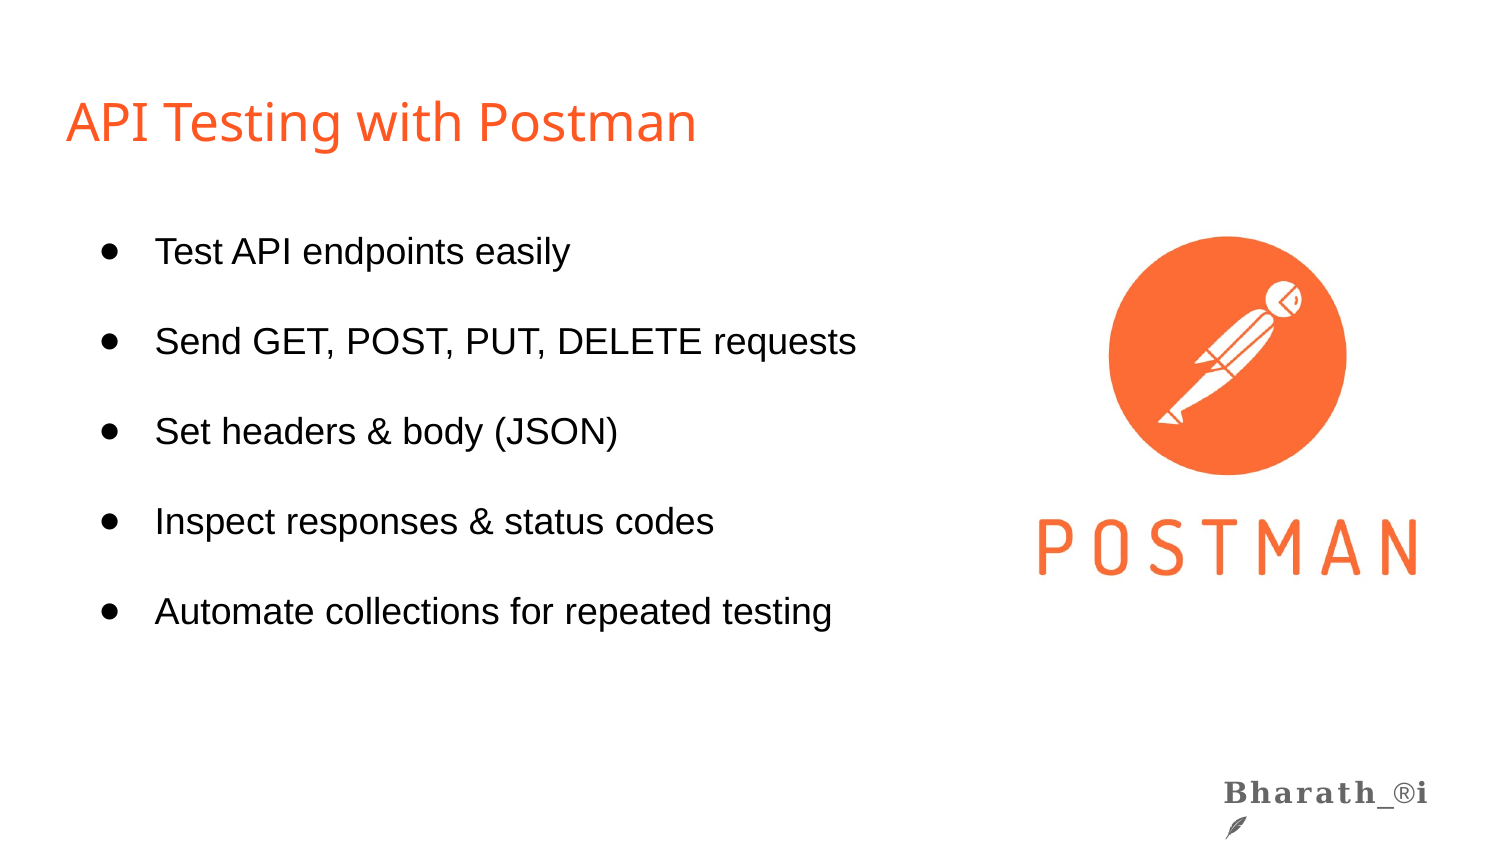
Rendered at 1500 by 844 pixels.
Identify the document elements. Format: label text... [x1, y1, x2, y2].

title API Testing with Postman [51, 72, 1449, 167]
text_box Test API endpoints easily Send GET, POST, PUT, DELETE requests Set headers & body (JSON) Inspect responses & status codes Automate collections for repeated testing [64, 212, 955, 648]
picture [978, 191, 1476, 635]
text_box 𝐁𝐡𝐚𝐫𝐚𝐭𝐡_®️𝐢 🪶 [1207, 759, 1449, 844]
